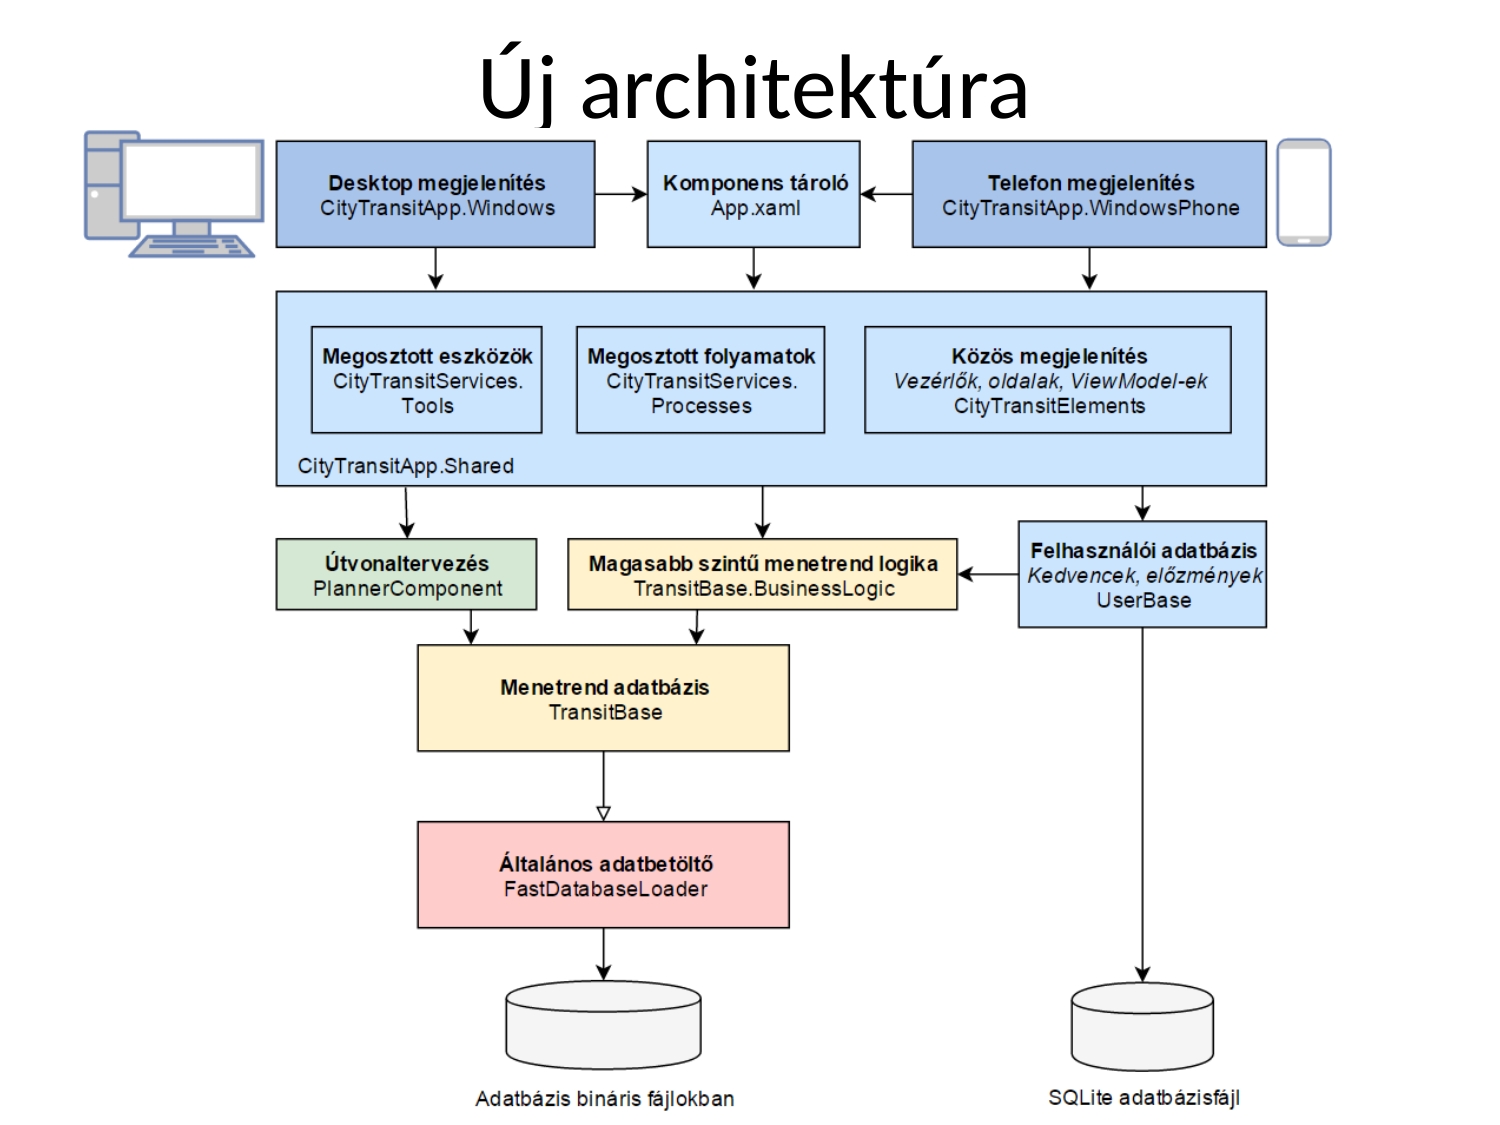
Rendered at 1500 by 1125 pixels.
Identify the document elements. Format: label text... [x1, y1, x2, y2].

title Új architektúra [79, 0, 1430, 164]
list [81, 128, 1338, 1125]
